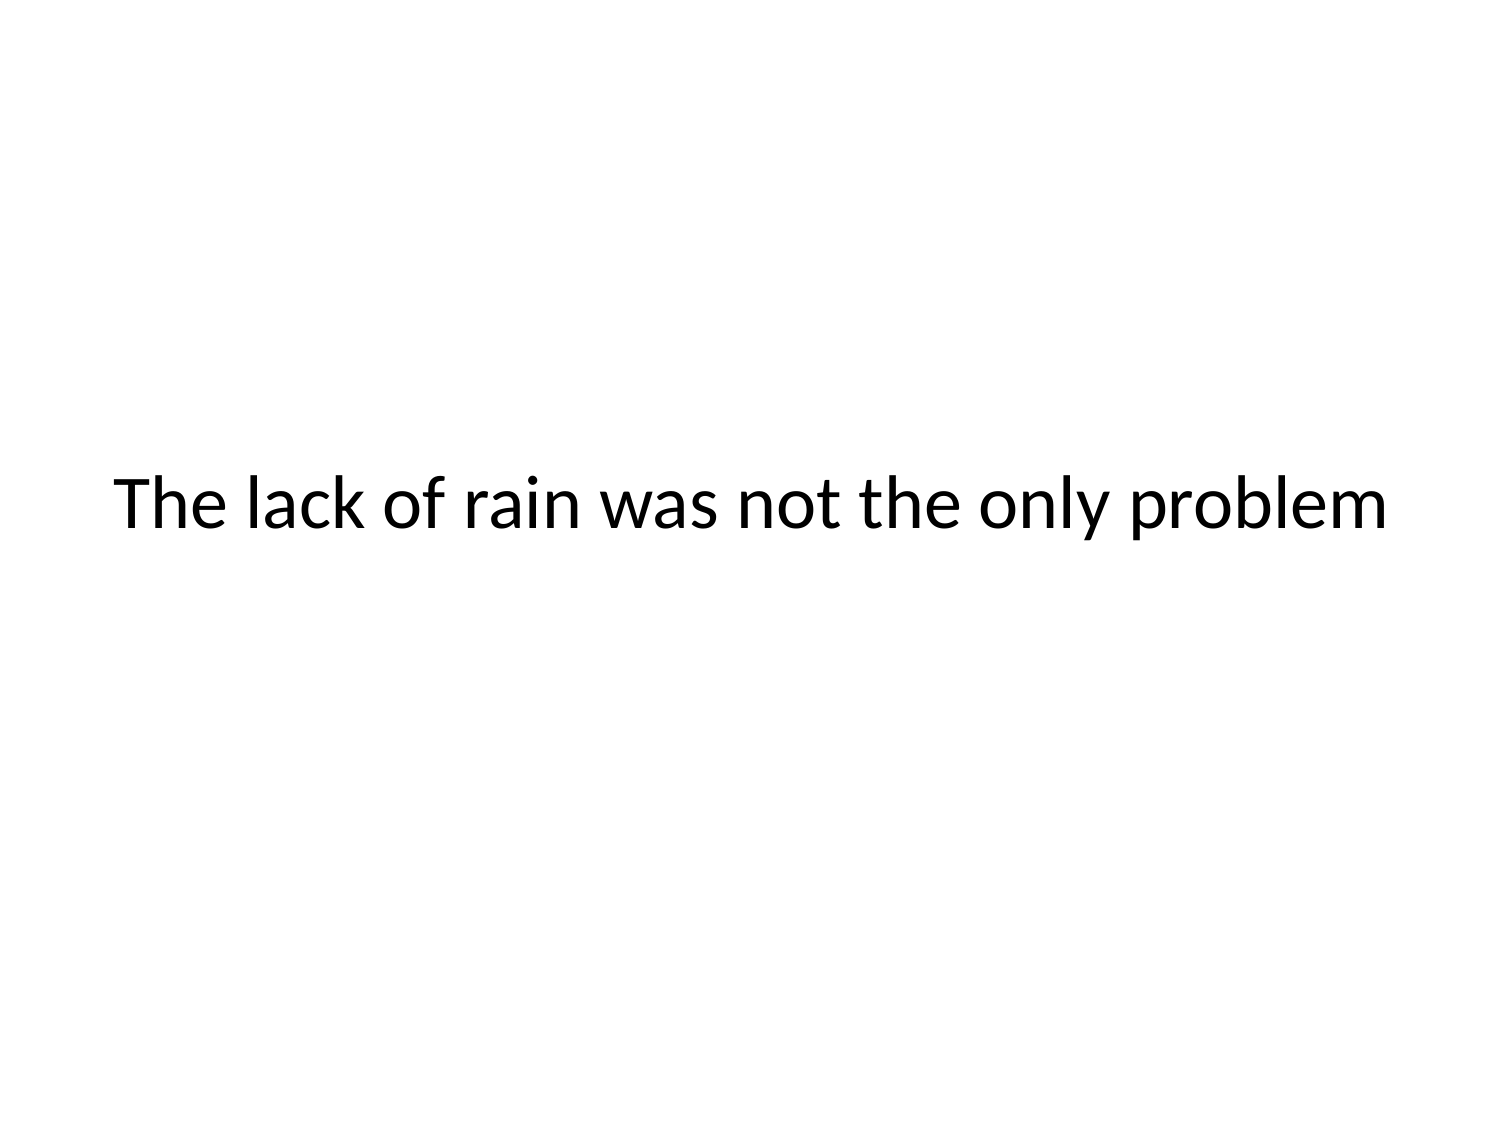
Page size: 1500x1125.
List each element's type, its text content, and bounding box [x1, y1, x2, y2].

title The lack of rain was not the only problem [77, 404, 1428, 593]
